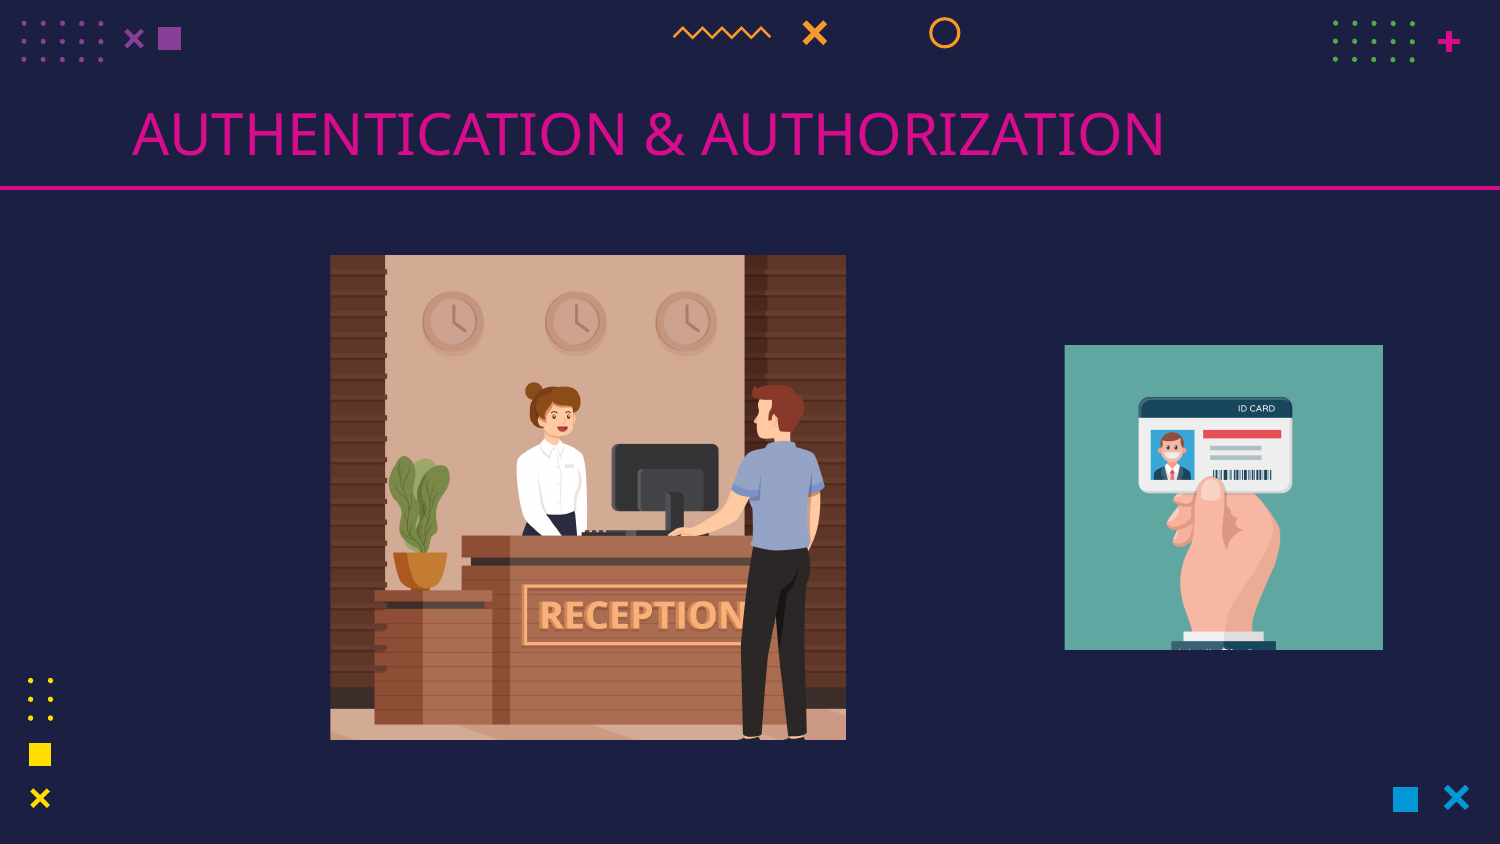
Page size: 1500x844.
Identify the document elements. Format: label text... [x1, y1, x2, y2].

picture [1064, 344, 1384, 650]
title AUTHENTICATION & AUTHORIZATION [116, 82, 1383, 177]
picture [330, 254, 847, 740]
